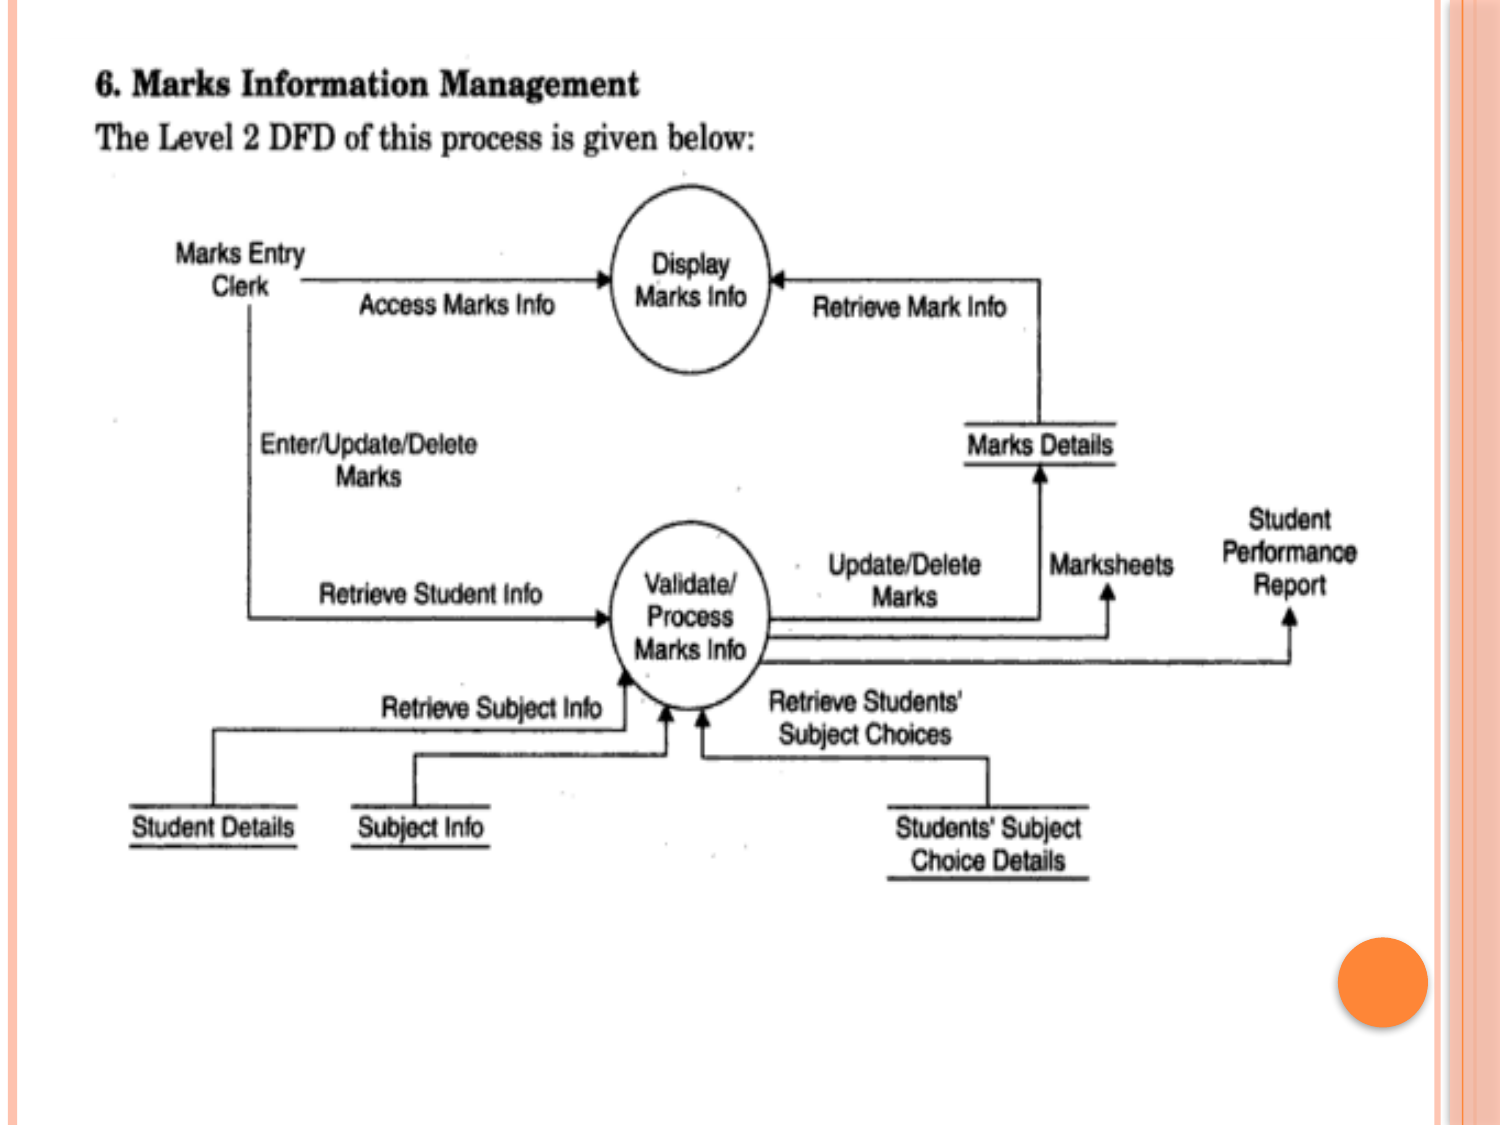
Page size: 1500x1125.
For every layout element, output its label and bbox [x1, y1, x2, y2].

picture [49, 36, 1401, 901]
